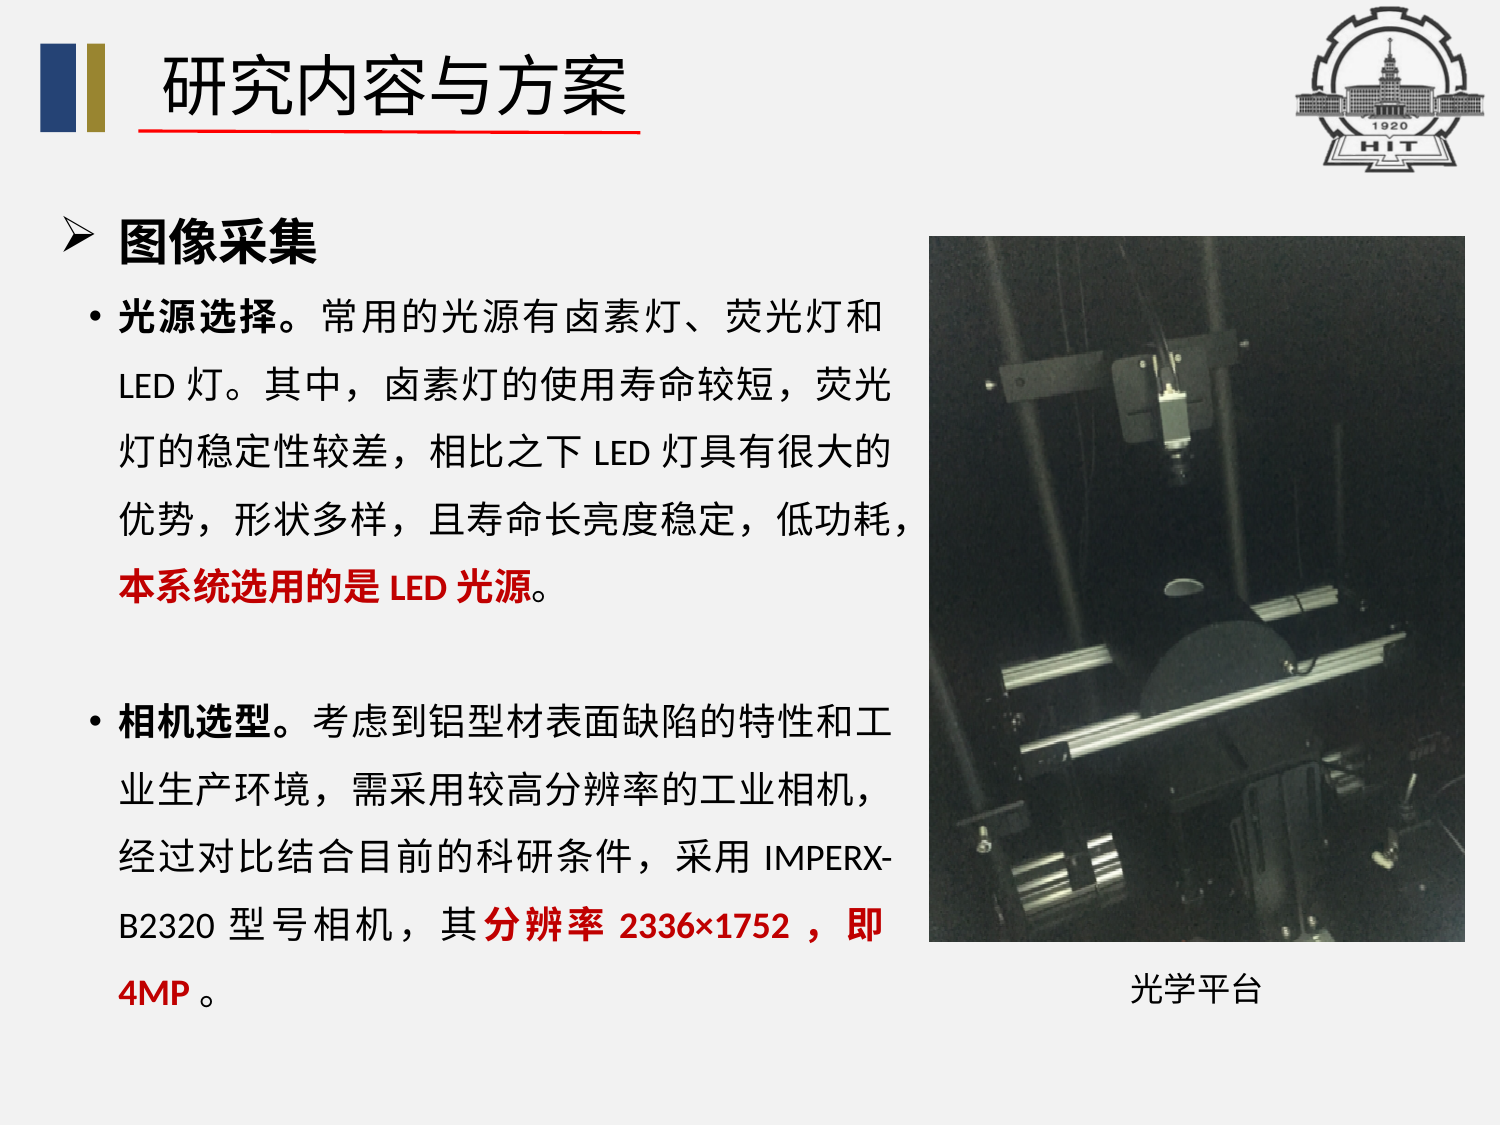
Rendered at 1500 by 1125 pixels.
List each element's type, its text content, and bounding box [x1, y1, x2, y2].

picture [929, 236, 1465, 942]
text_box 研究内容与方案 [115, 36, 644, 132]
text_box 光学平台 [1039, 961, 1355, 1016]
text_box 图像采集 光源选择。常用的光源有卤素灯、荧光灯和LED灯。其中，卤素灯的使用寿命较短，荧光灯的稳定性较差，相比之下LED灯具有很大的优势，形状多样，且寿命长亮度稳定，低功耗，本系统选用的是LED光源。 相机选型。考虑到铝型材表面缺陷的特性和工业生产环境，需采用较高分辨率的工业相机，经过对比结合目前的科研条件，采用IMPERX-B2320型号相机，其分辨率2336×1752，即4MP。 [44, 173, 908, 1021]
